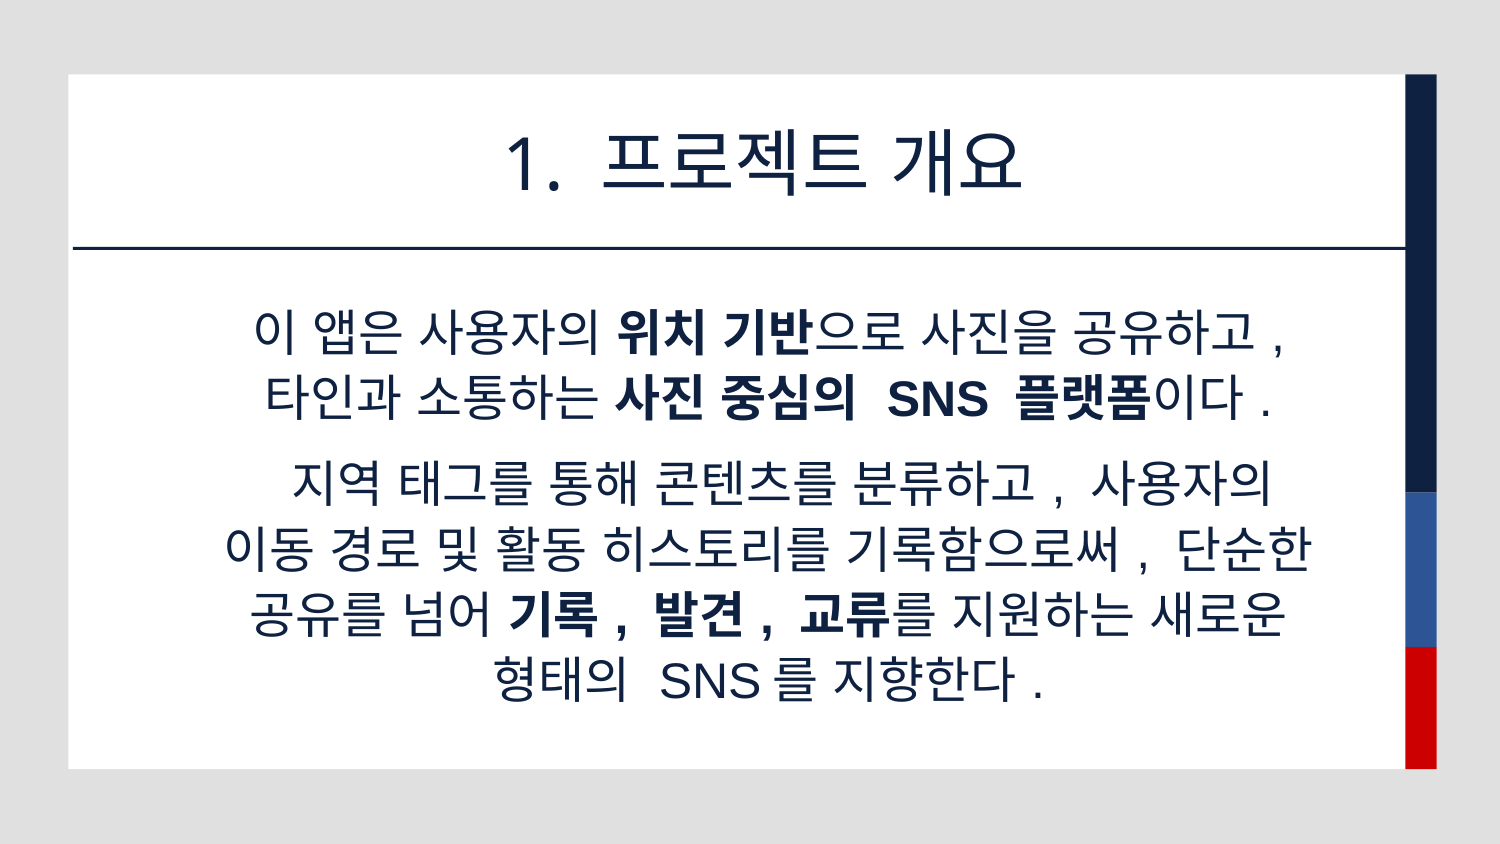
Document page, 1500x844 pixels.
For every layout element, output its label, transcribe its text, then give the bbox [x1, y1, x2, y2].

subtitle 이 앱은 사용자의 위치 기반으로 사진을 공유하고, 타인과 소통하는 사진 중심의 SNS 플랫폼이다. 지역 태그를 통해 콘텐츠를 분류하고, 사용자의 이동 경로 및 활동 히스토리를 기록함으로써, 단순한 공유를 넘어 기록, 발견, 교류를 지원하는 새로운 형태의 SNS를 지향한다. [164, 284, 1336, 754]
title 1. 프로젝트 개요 [181, 90, 1347, 228]
